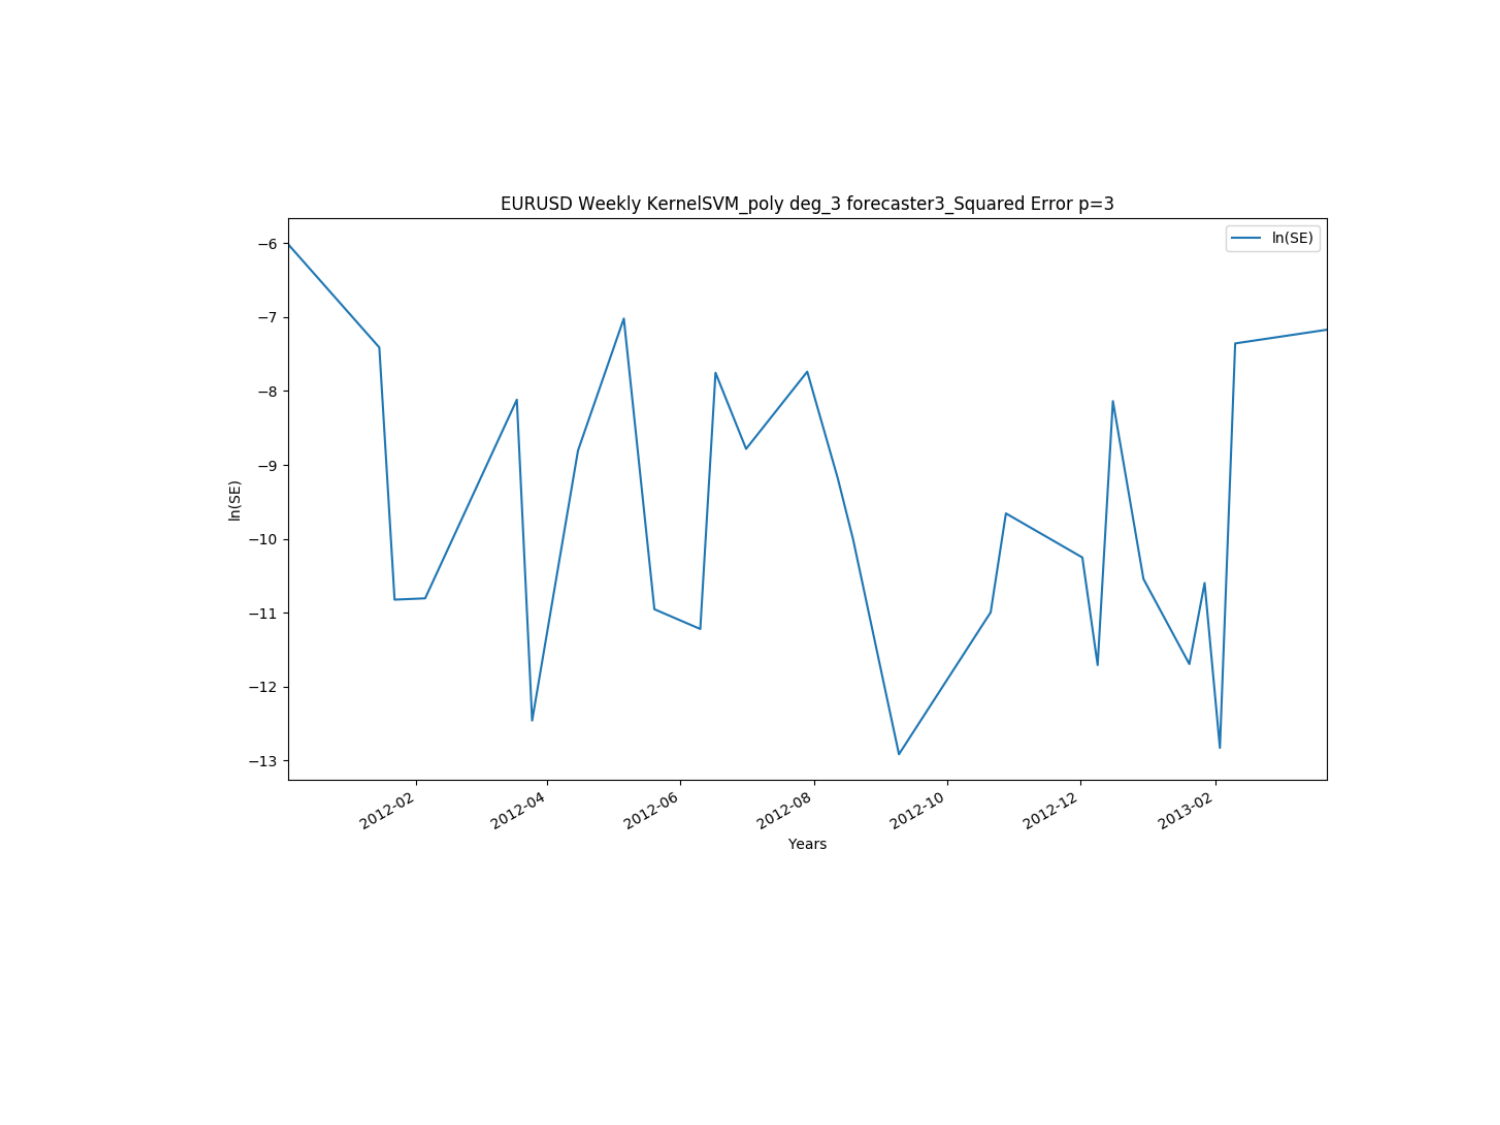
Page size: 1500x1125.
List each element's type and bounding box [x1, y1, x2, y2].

picture [119, 119, 1461, 946]
